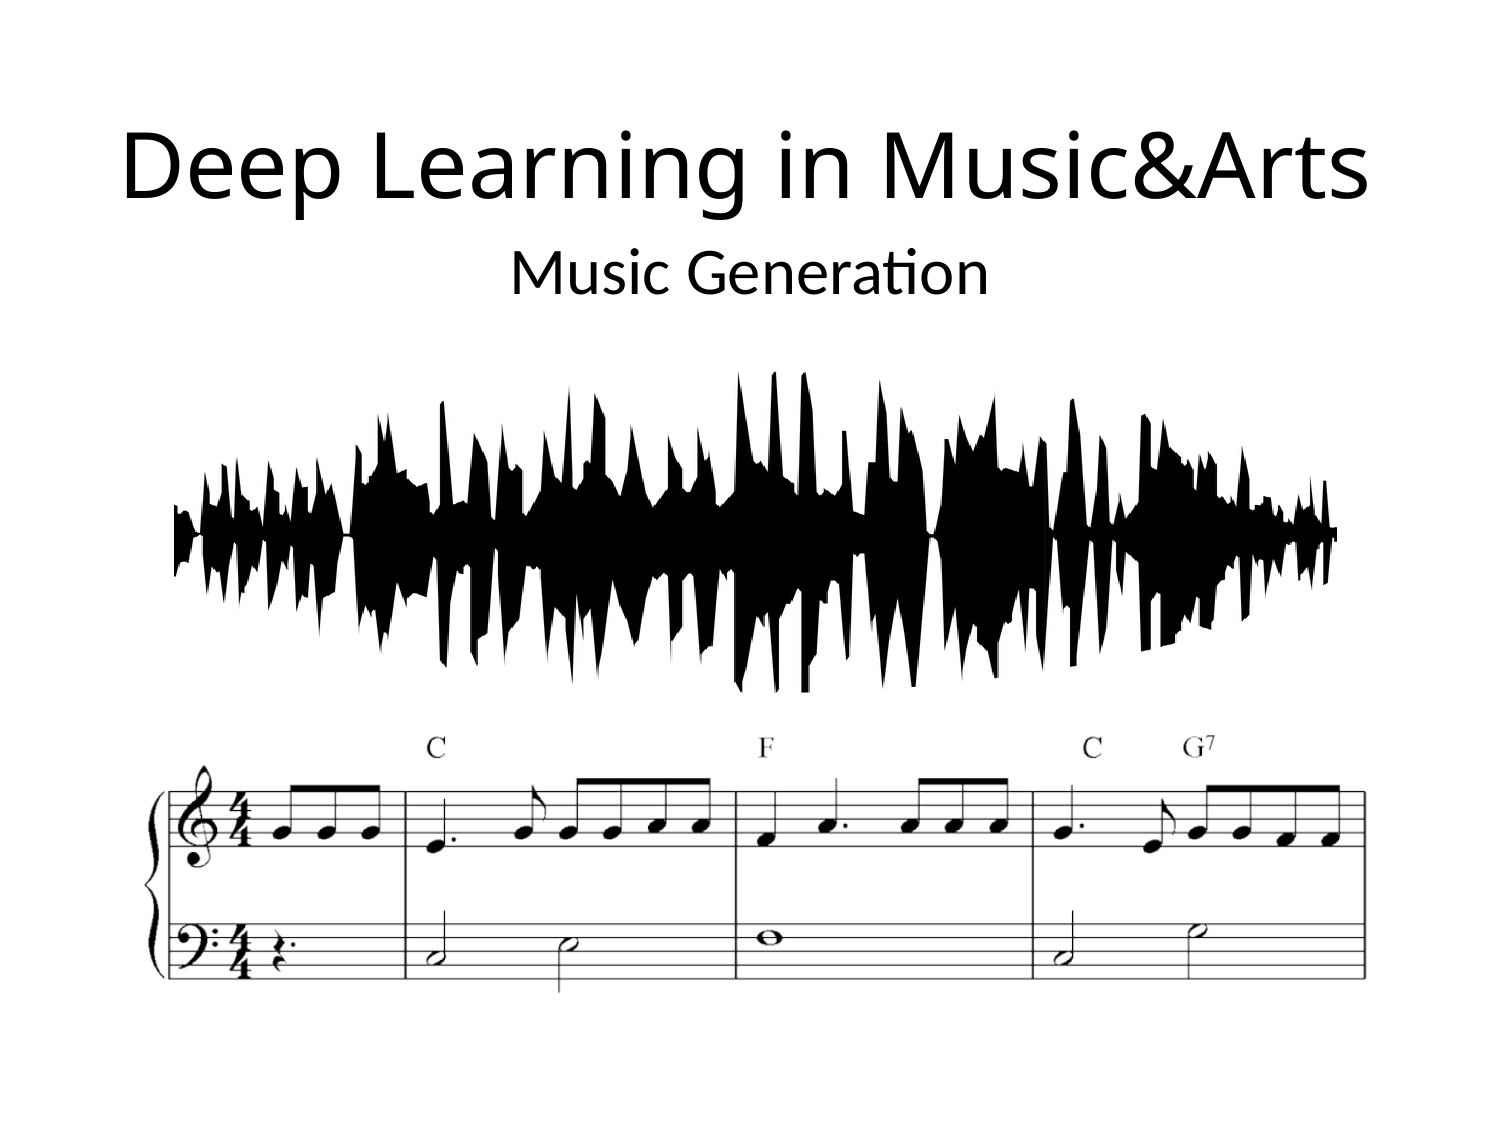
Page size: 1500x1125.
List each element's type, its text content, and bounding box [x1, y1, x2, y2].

picture [174, 371, 1337, 693]
picture [144, 735, 1367, 993]
list Music Generation [476, 229, 1023, 338]
title Deep Learning in Music&Arts [103, 59, 1461, 278]
